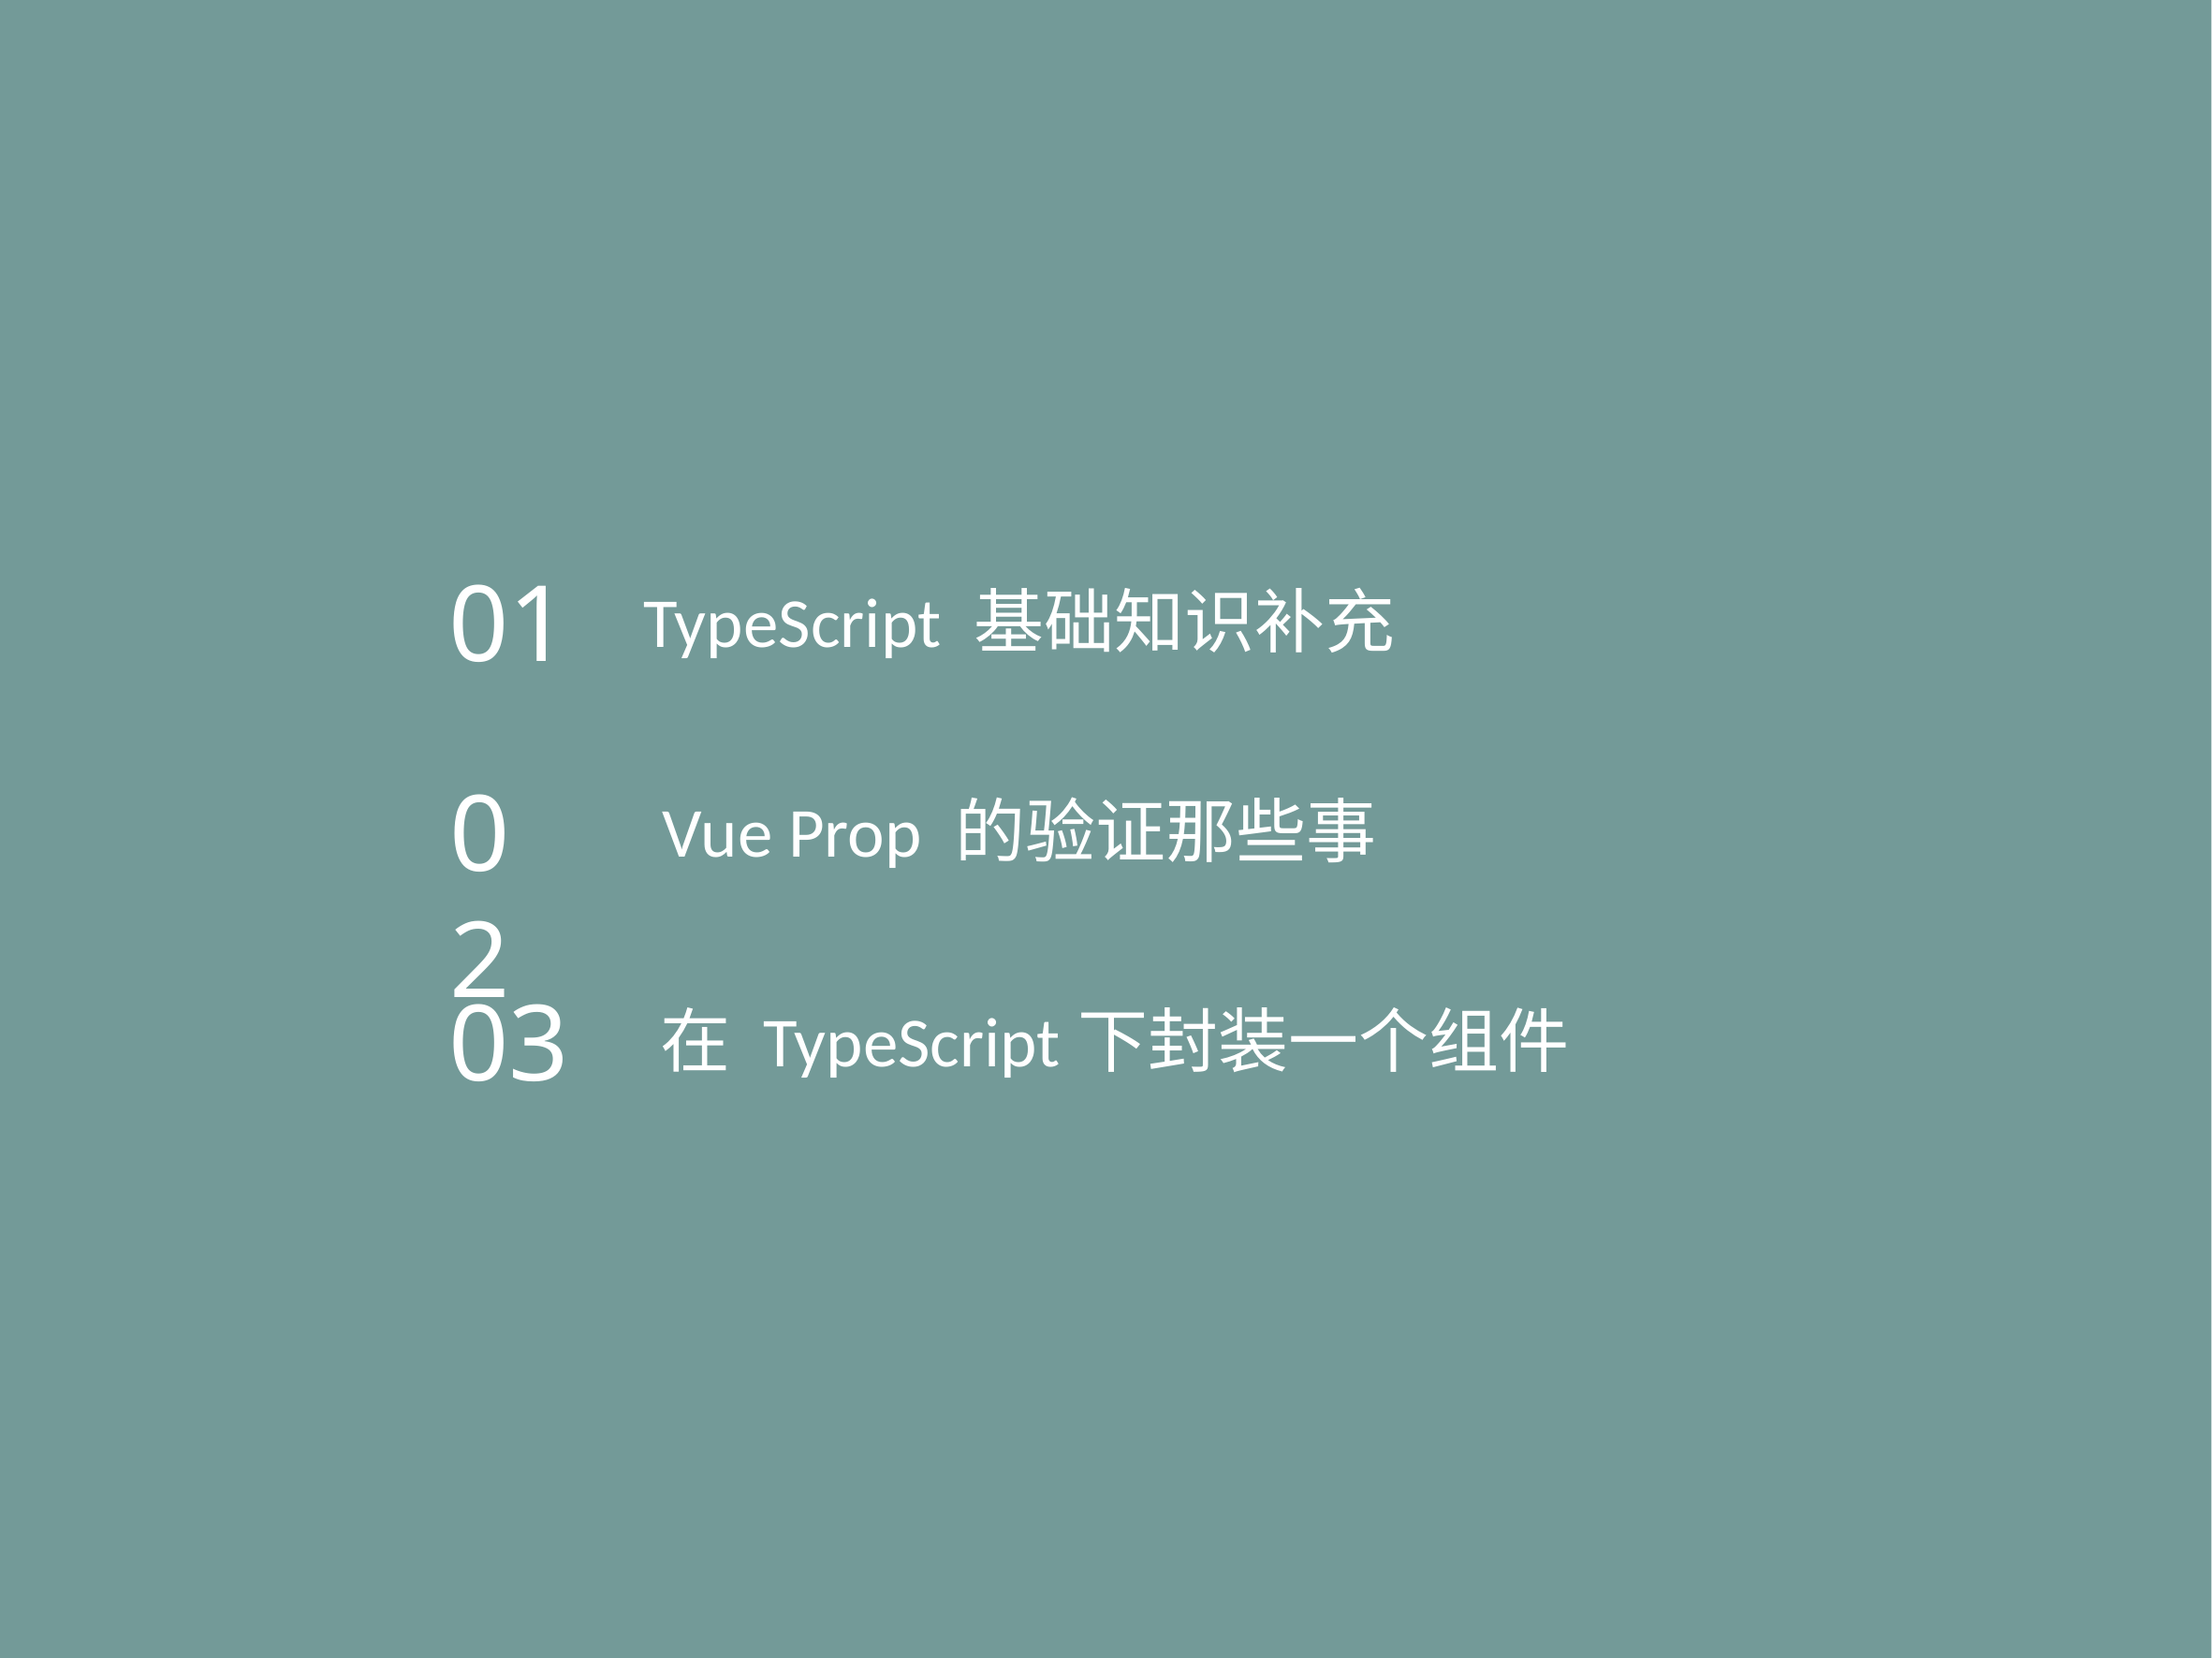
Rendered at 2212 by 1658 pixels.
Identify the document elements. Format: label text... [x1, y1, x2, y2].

text_box TypeScript 基础知识补充 [636, 569, 1436, 669]
text_box 03 [437, 963, 580, 1113]
text_box 01 [437, 544, 580, 694]
text_box Vue Prop 的验证那些事 [654, 779, 1384, 879]
text_box 在 TypeScript下封装一个组件 [652, 989, 1577, 1089]
text_box 02 [438, 754, 579, 963]
